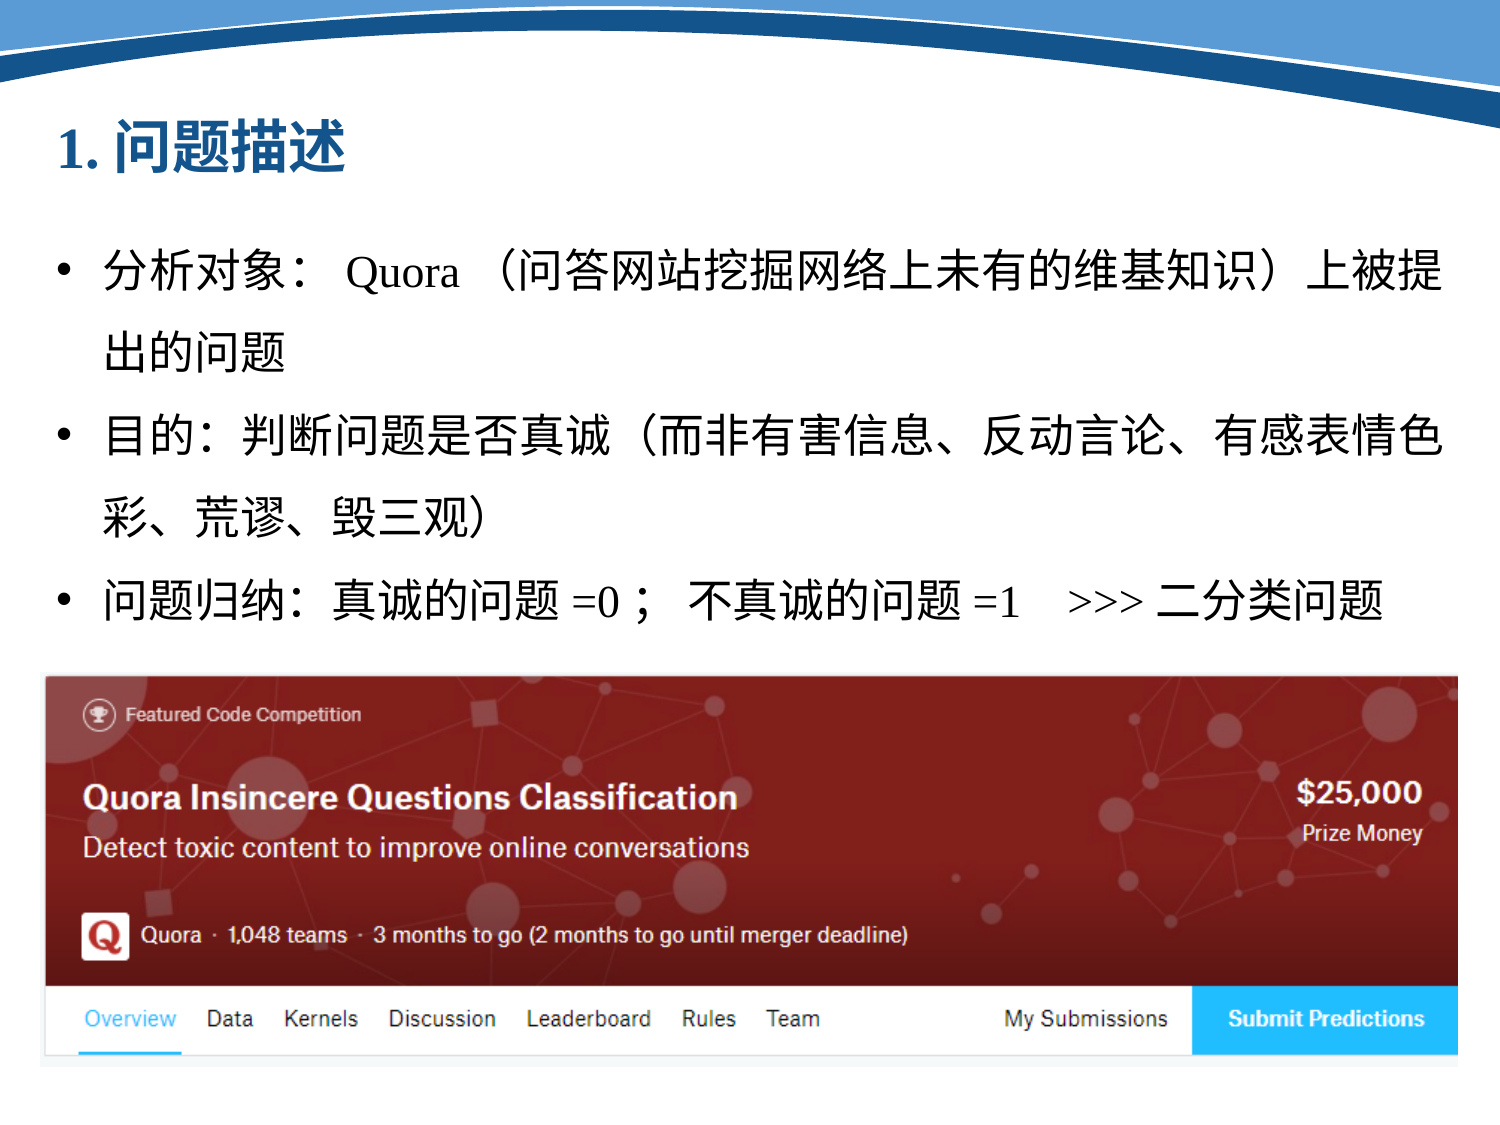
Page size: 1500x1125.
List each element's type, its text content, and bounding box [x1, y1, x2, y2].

text_box 分析对象：Quora（问答网站挖掘网络上未有的维基知识）上被提出的问题 目的：判断问题是否真诚（而非有害信息、反动言论、有感表情色彩、荒谬、毁三观） 问题归纳：真诚的问题=0； 不真诚的问题=1 >>>二分类问题 [41, 206, 1459, 634]
picture [40, 672, 1458, 1067]
title 1.问题描述 [41, 88, 384, 206]
